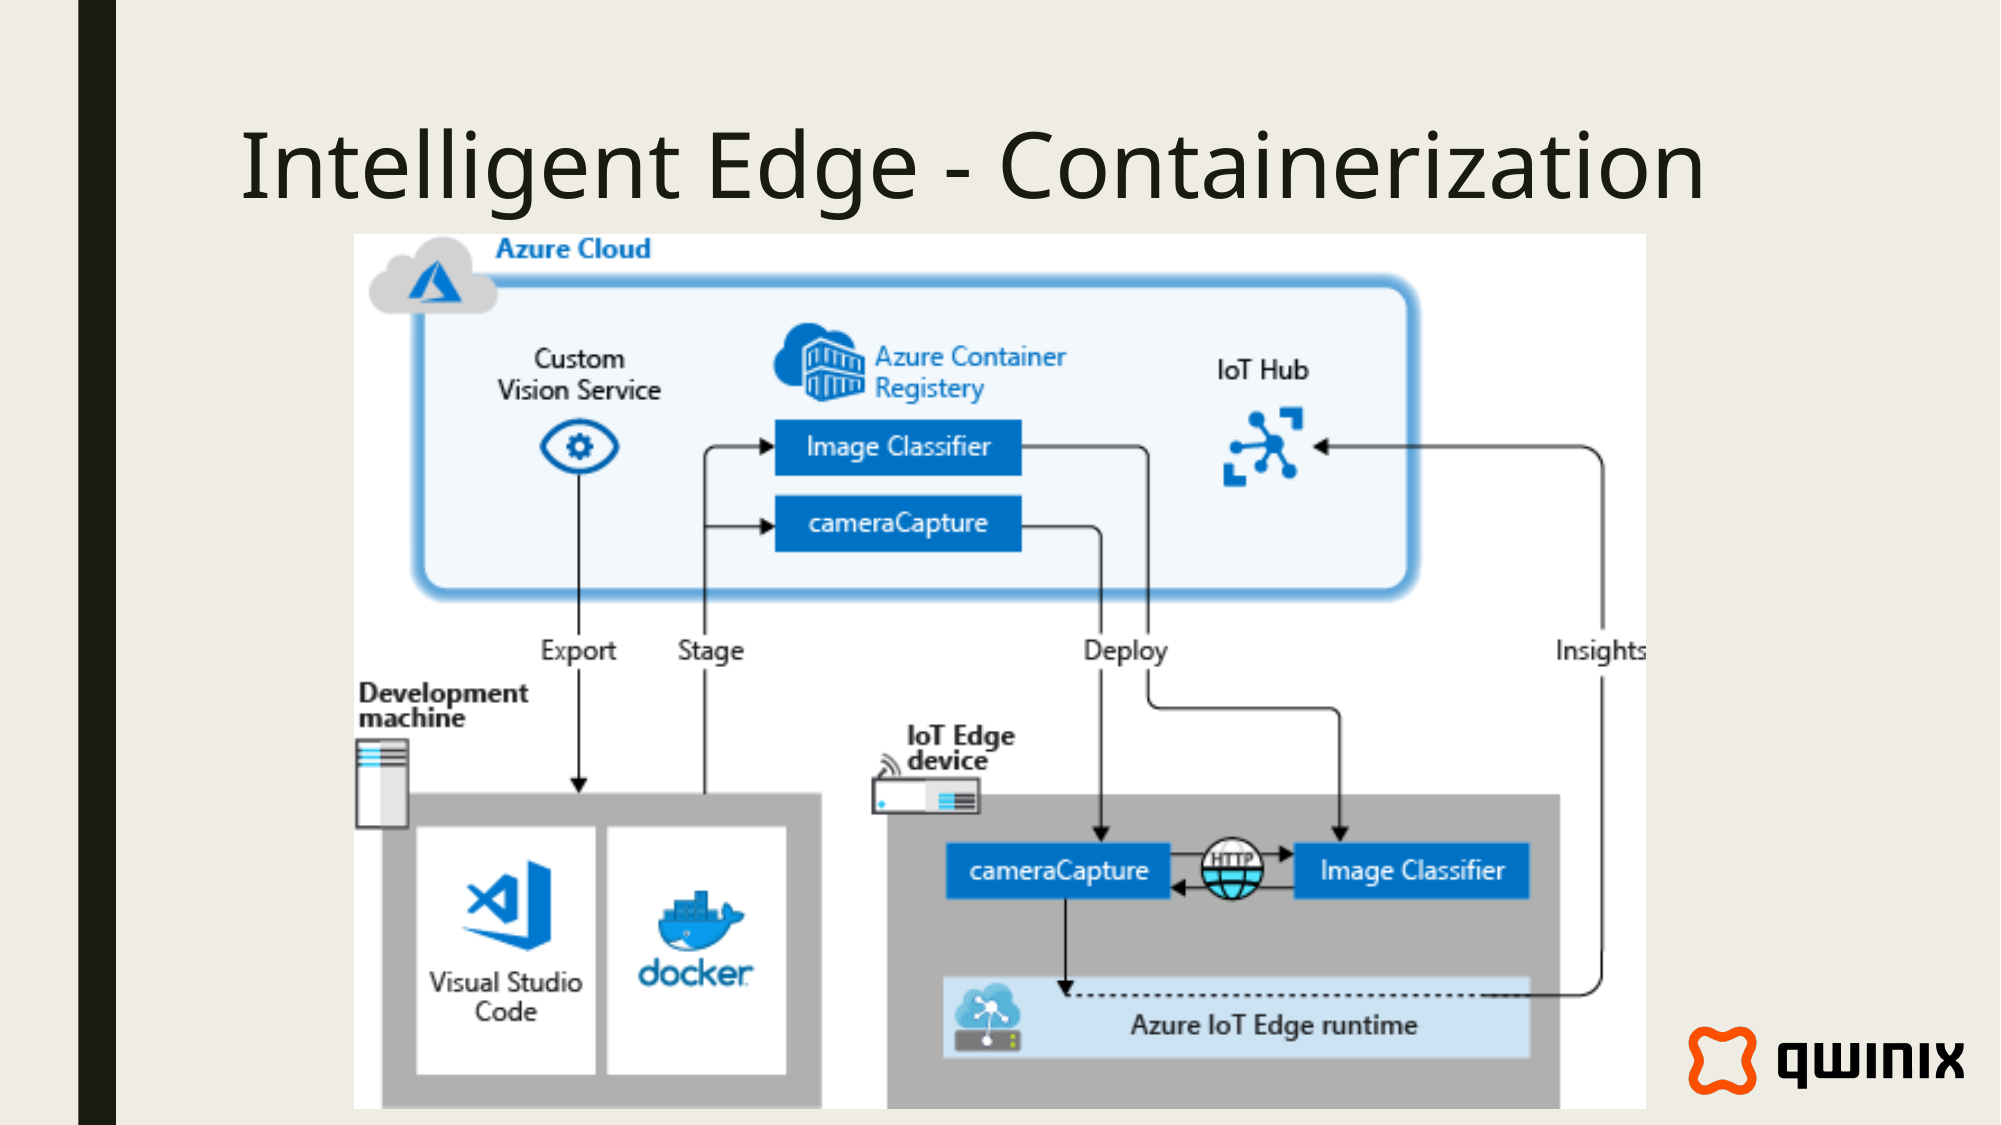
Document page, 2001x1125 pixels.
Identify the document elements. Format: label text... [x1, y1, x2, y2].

picture [1656, 1005, 2000, 1120]
title Intelligent Edge - Containerization [225, 112, 1800, 357]
picture [354, 234, 1646, 1109]
